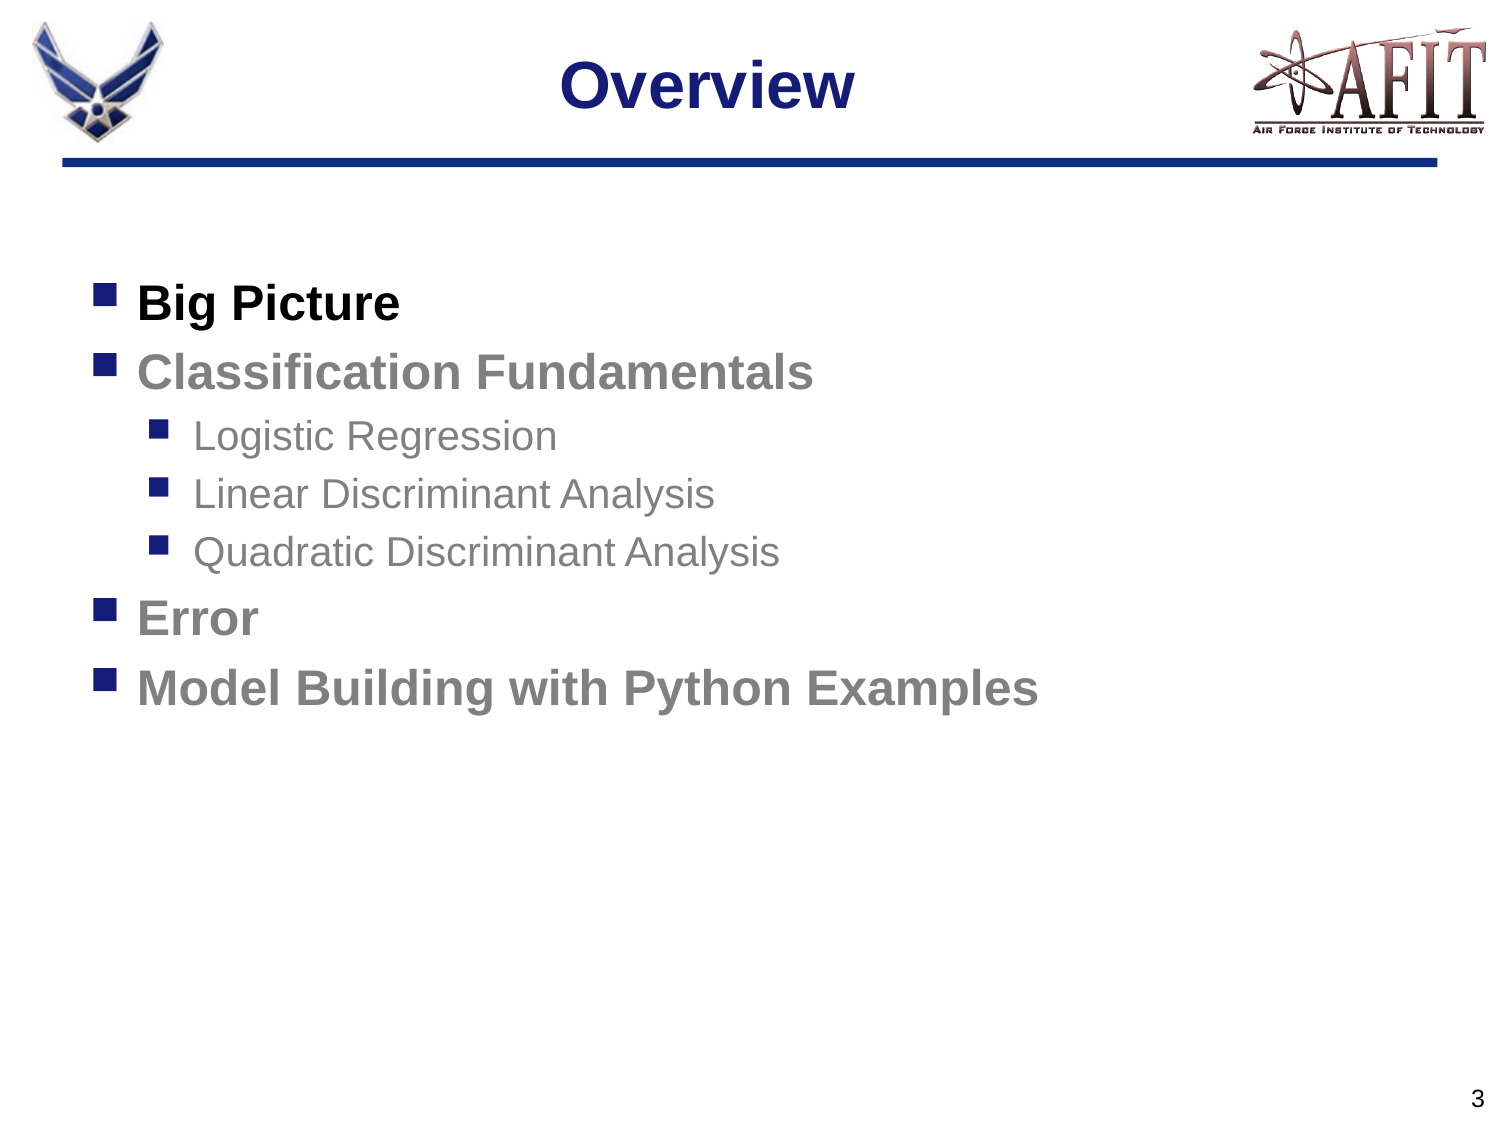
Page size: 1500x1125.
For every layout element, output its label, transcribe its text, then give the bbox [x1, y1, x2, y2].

slide_number [1310, 1070, 1498, 1121]
title Overview [179, 24, 1236, 139]
list Big Picture Classification Fundamentals Logistic Regression Linear Discriminant Analysis Quadratic Discriminant Analysis Error Model Building with Python Examples [75, 262, 1425, 1005]
picture [32, 21, 164, 143]
